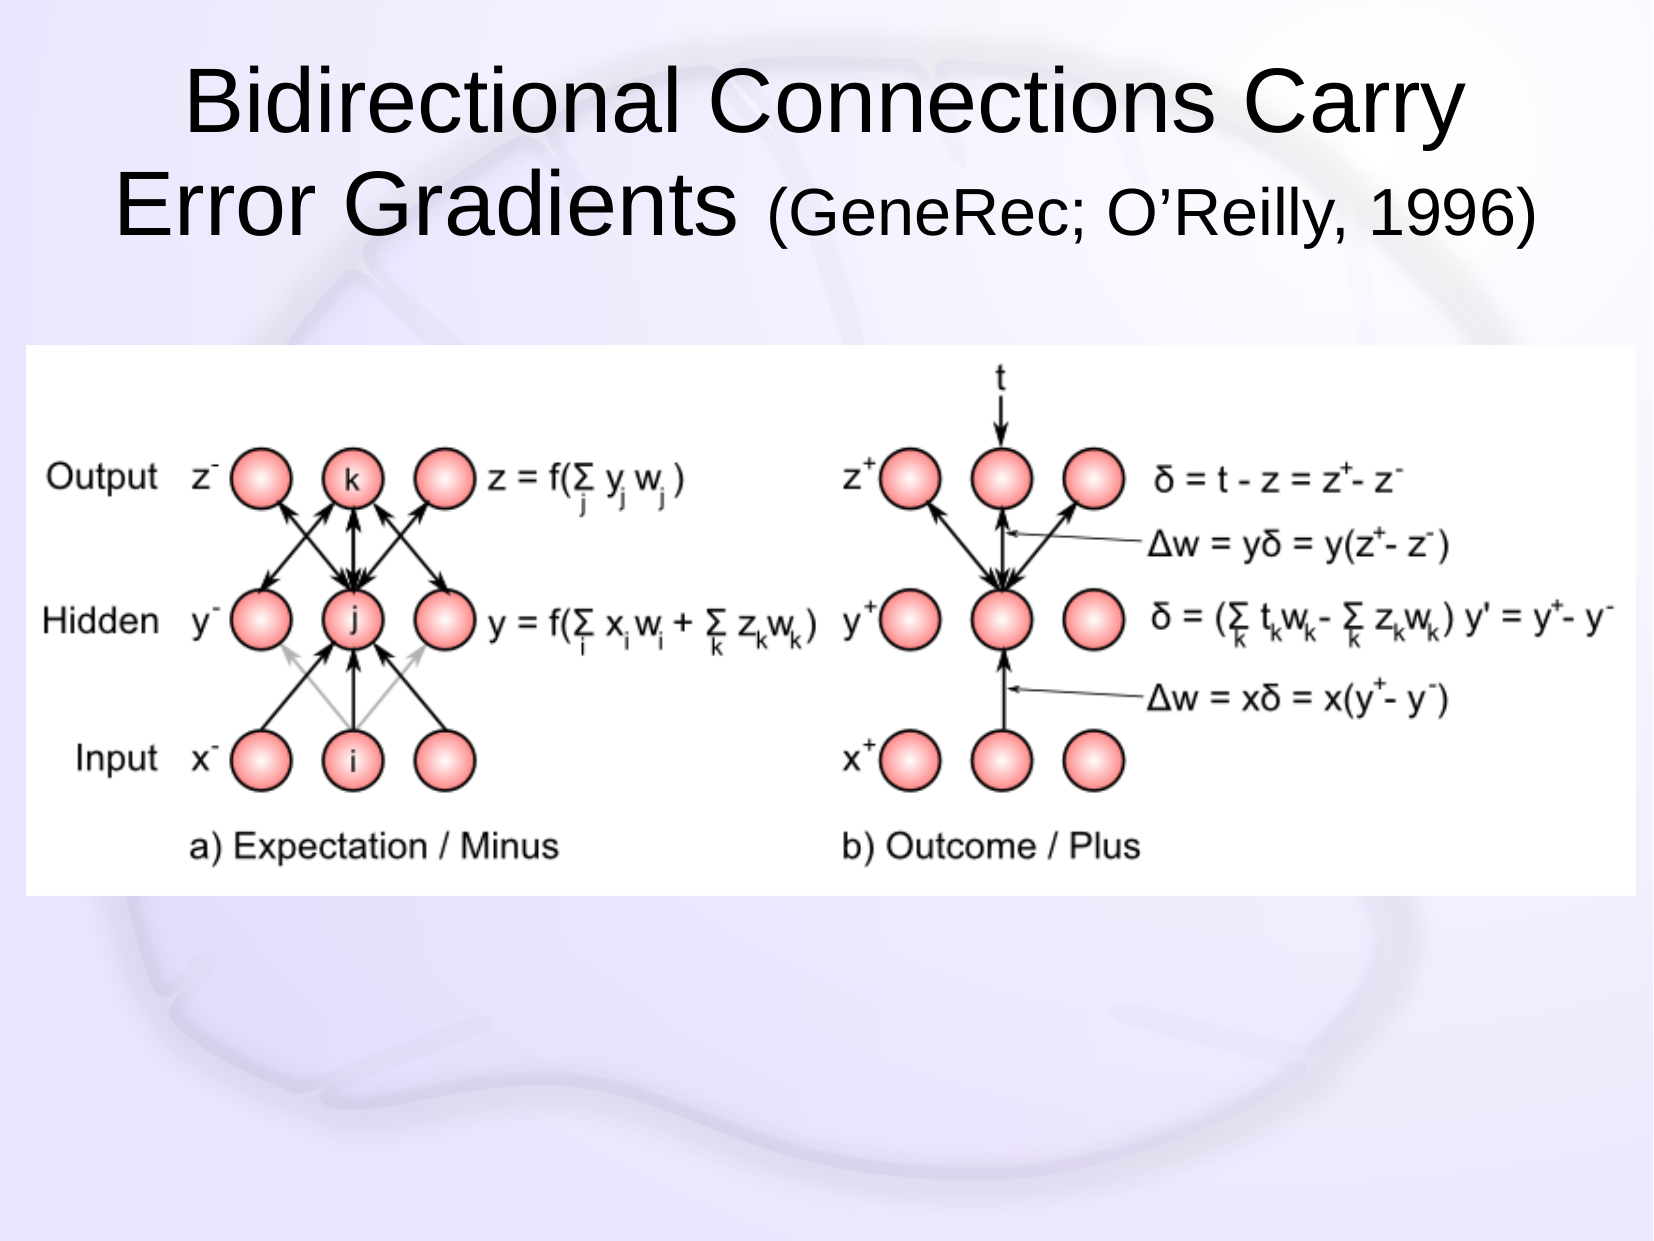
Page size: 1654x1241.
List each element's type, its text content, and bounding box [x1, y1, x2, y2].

title Bidirectional Connections Carry Error Gradients (GeneRec; O’Reilly, 1996) [82, 49, 1571, 257]
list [26, 345, 1636, 896]
picture [0, 0, 1654, 1241]
